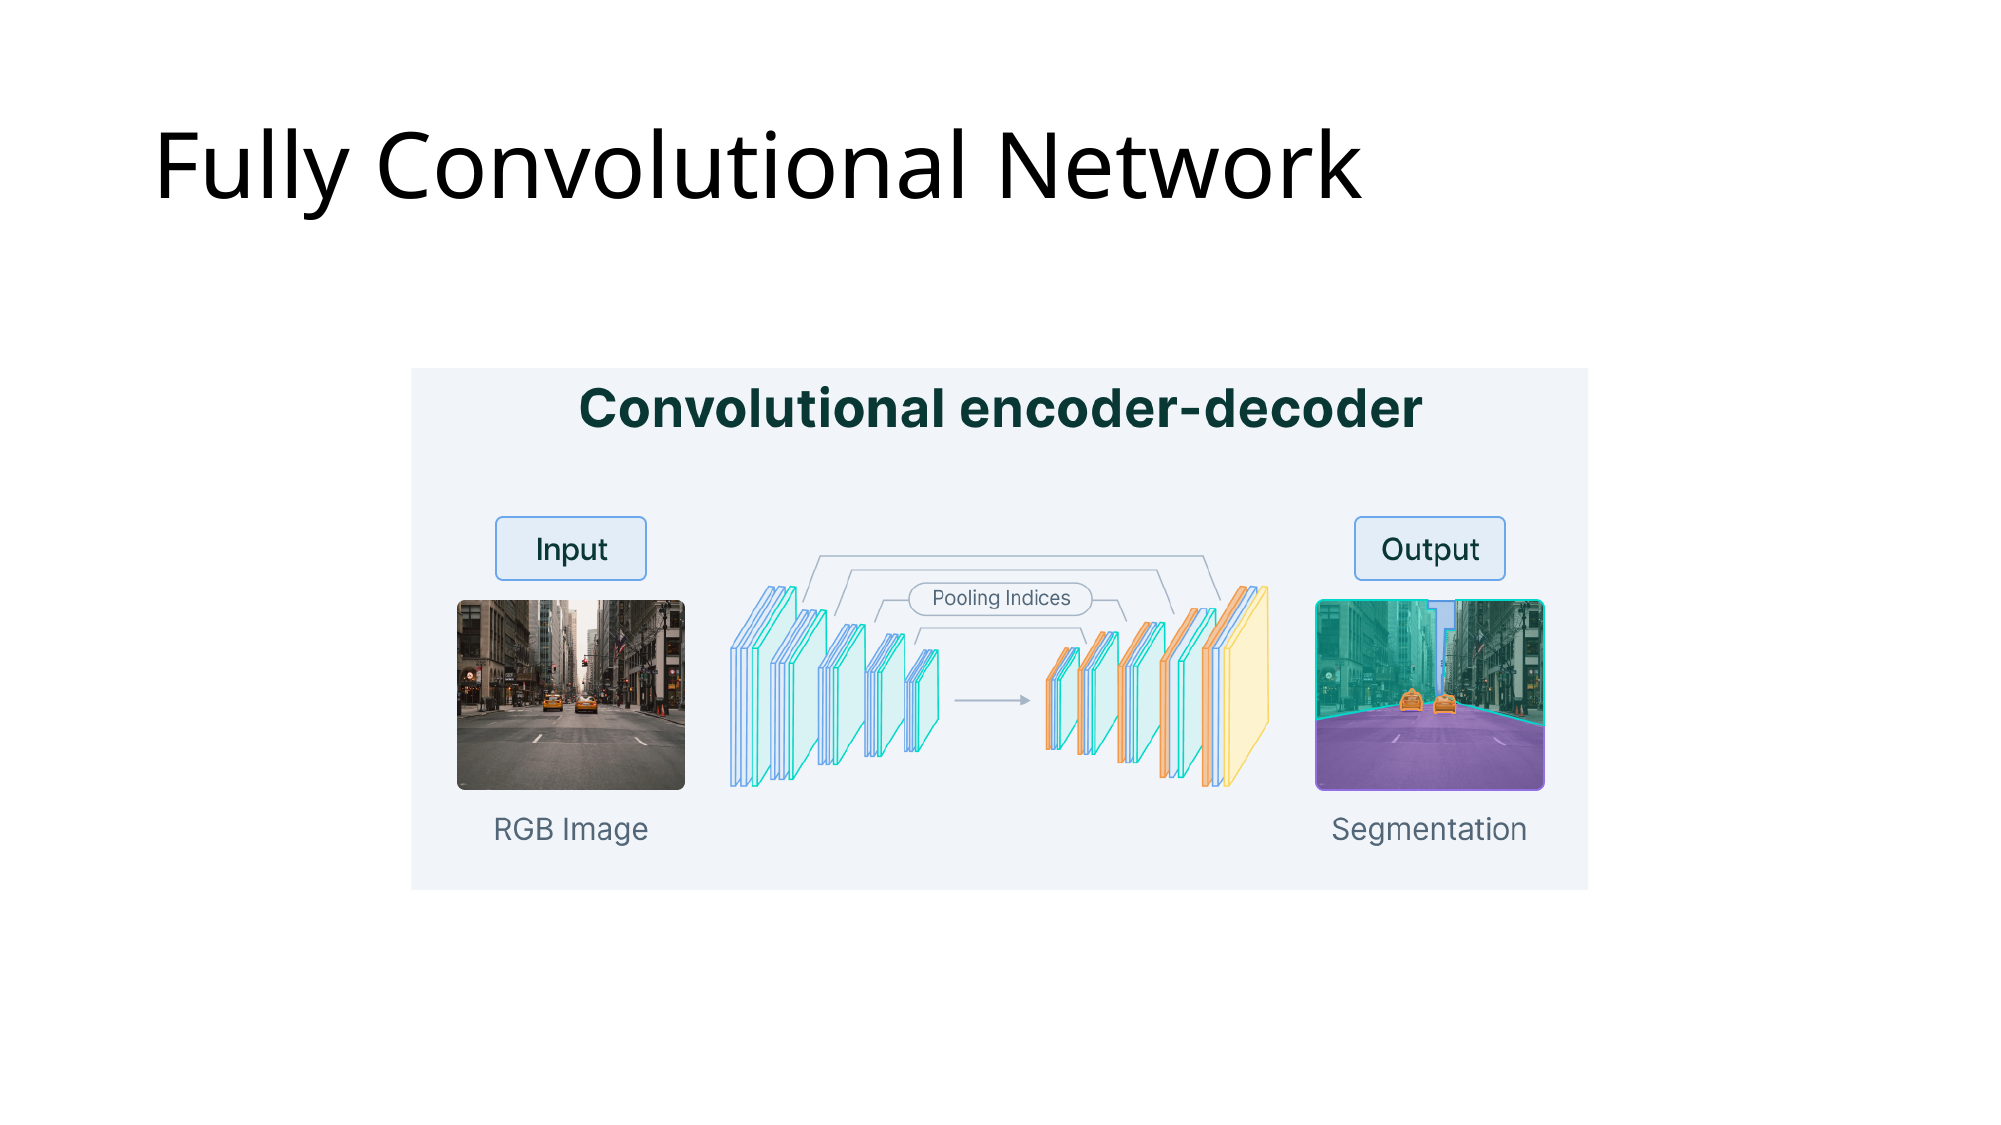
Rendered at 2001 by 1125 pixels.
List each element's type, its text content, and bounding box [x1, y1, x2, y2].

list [411, 368, 1589, 890]
title Fully Convolutional Network [137, 59, 1863, 278]
